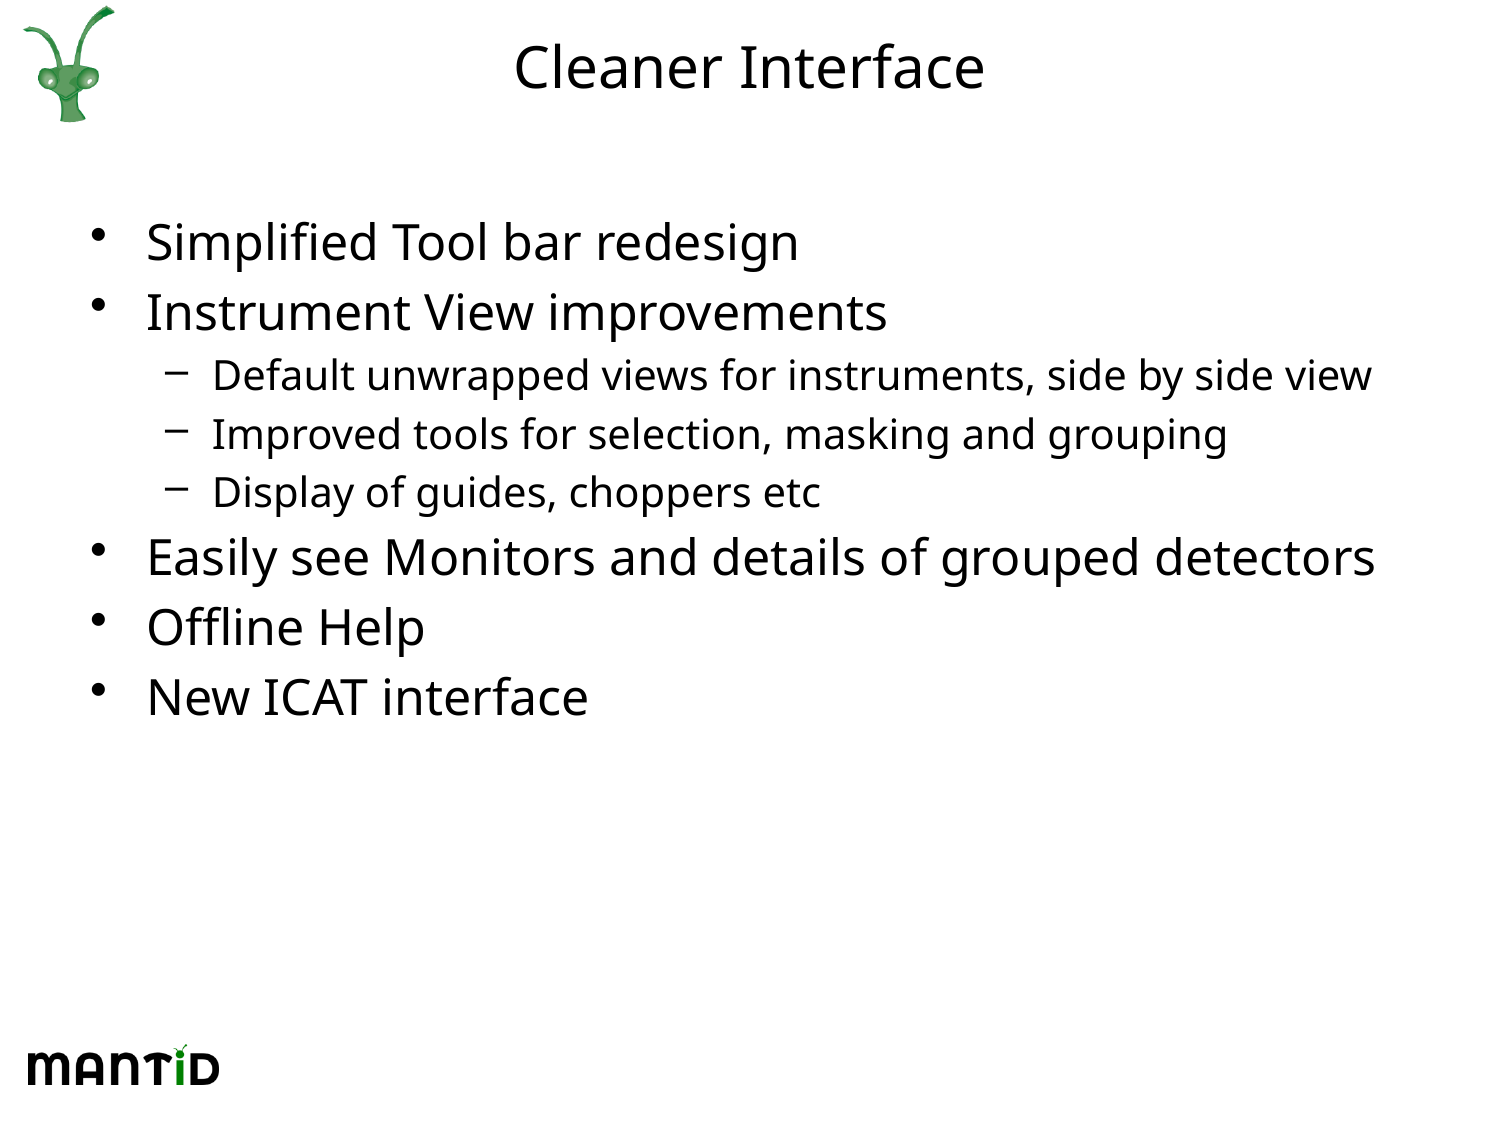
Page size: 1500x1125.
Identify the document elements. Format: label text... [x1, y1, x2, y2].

list Simplified Tool bar redesign Instrument View improvements Default unwrapped views for instruments, side by side view Improved tools for selection, masking and grouping Display of guides, choppers etc Easily see Monitors and details of grouped detectors Offline Help New ICAT interface [75, 203, 1425, 894]
picture [28, 1044, 219, 1085]
picture [0, 0, 75, 127]
title Cleaner Interface [75, 0, 1425, 160]
